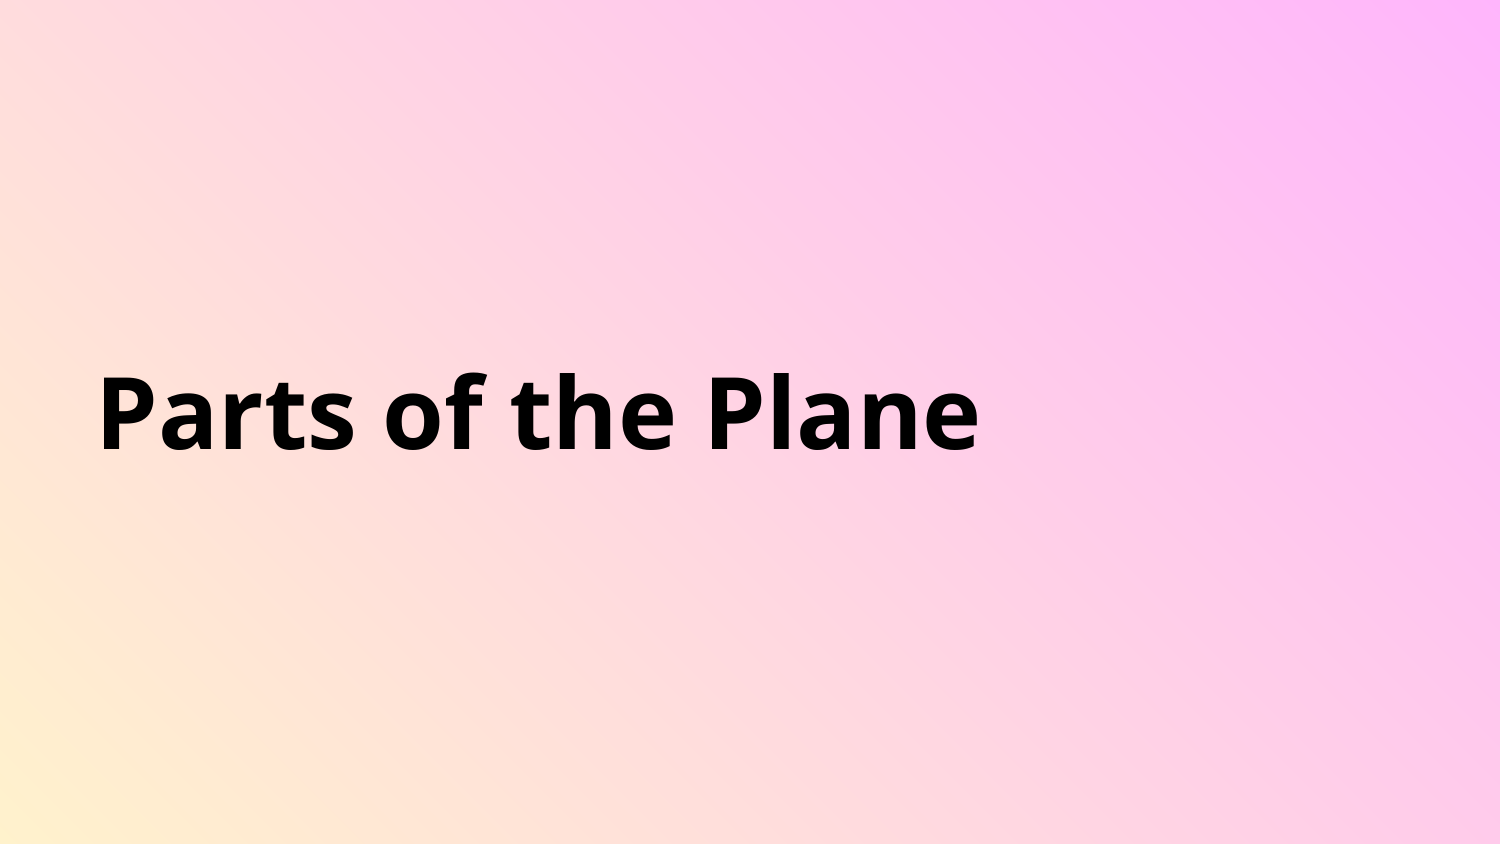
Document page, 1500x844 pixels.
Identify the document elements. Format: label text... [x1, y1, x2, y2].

title Parts of the Plane [80, 73, 1125, 745]
